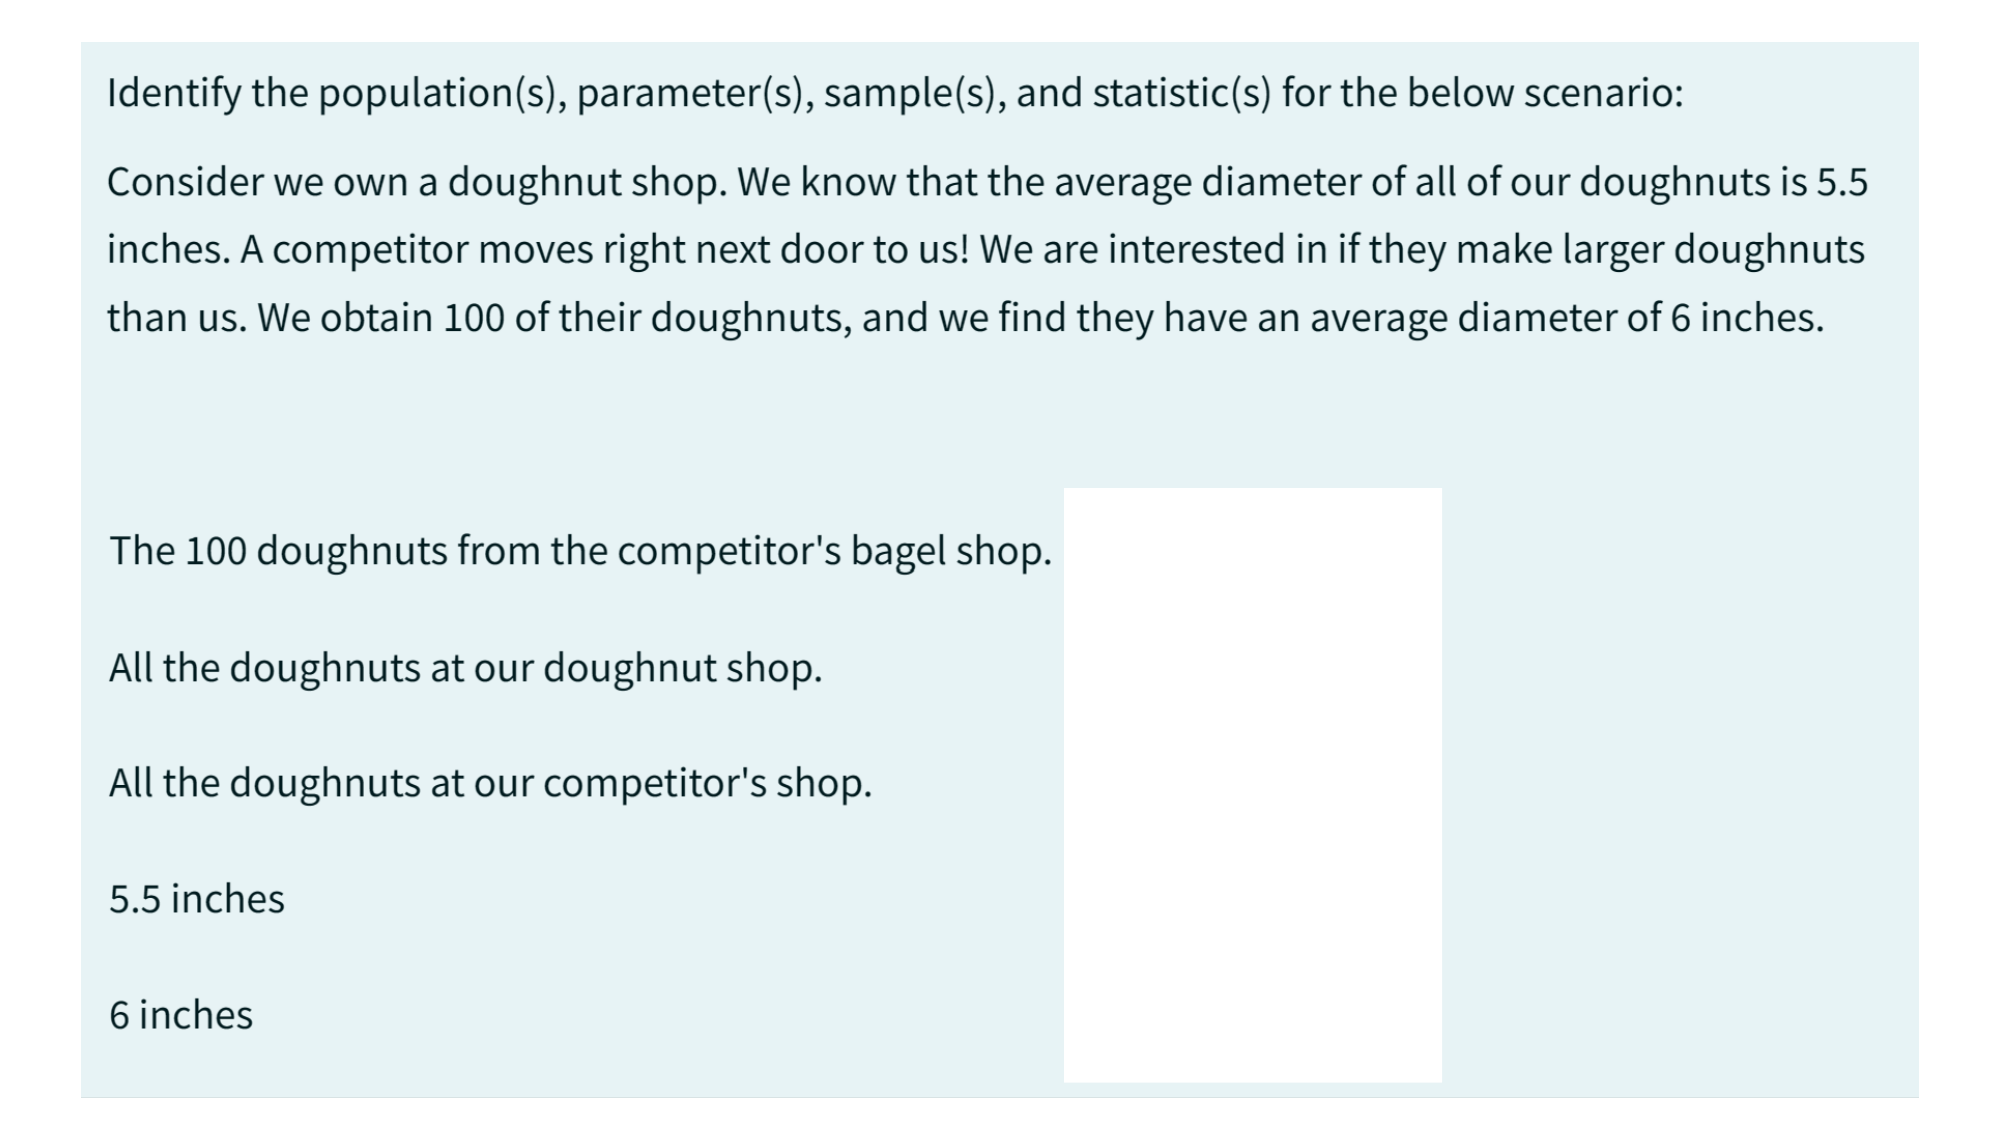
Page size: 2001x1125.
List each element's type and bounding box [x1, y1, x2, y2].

picture [81, 42, 1919, 1099]
